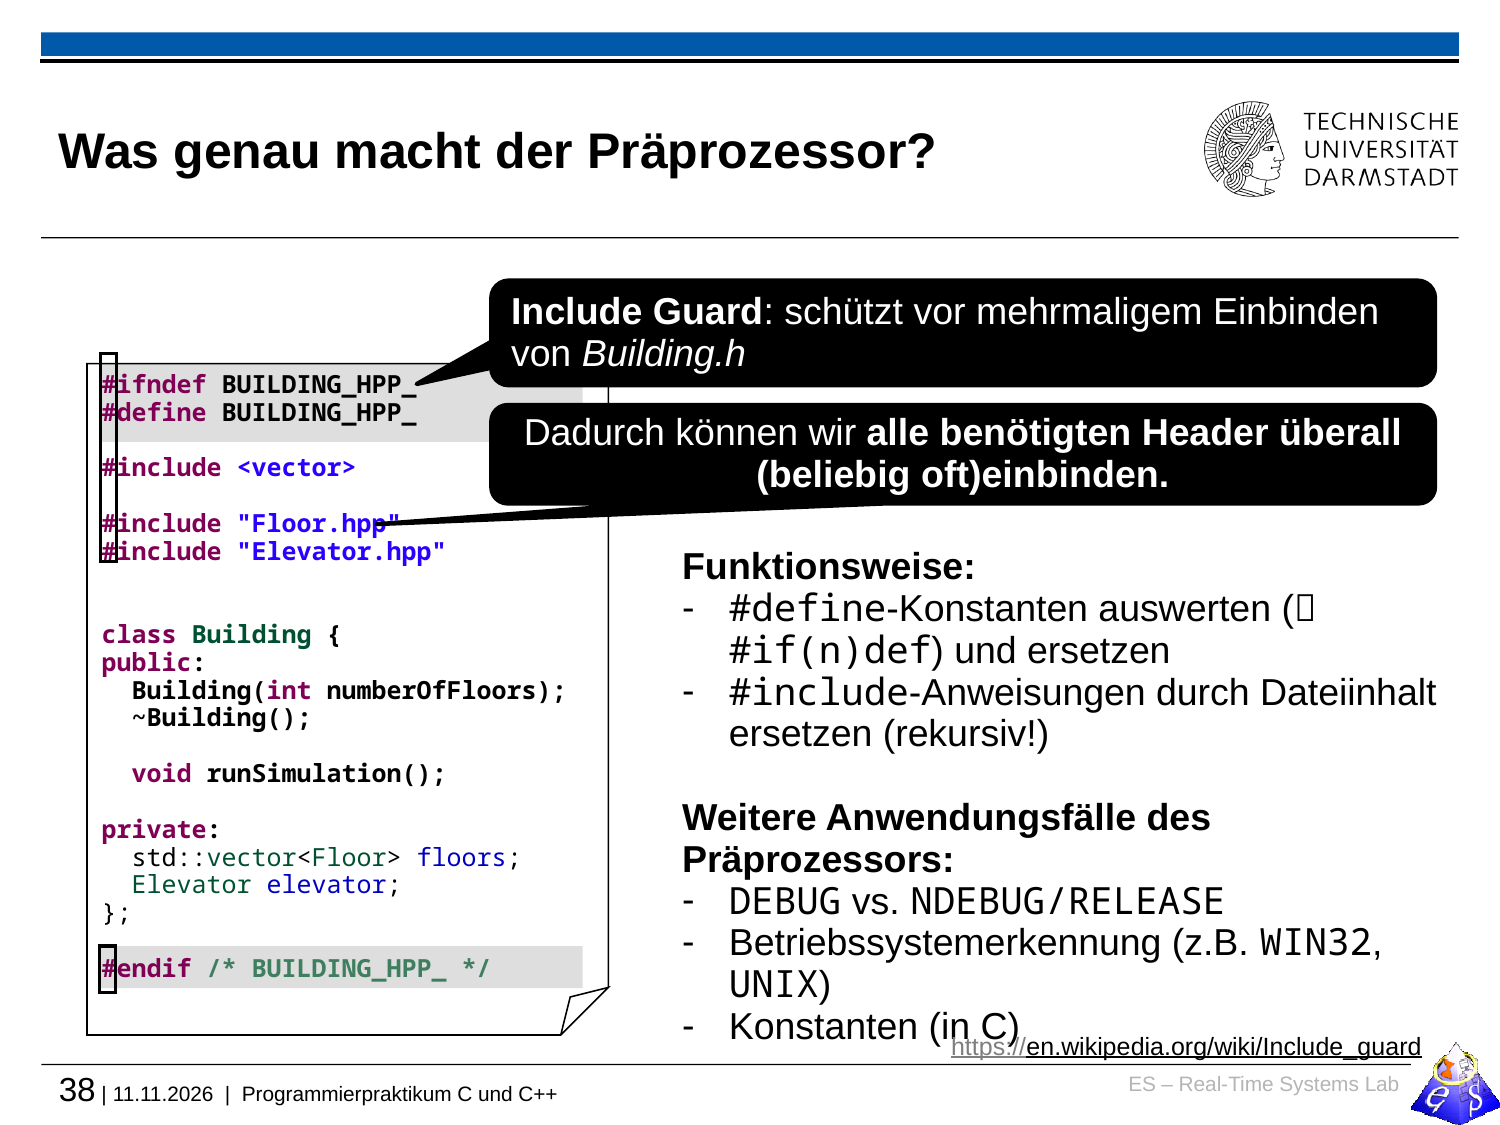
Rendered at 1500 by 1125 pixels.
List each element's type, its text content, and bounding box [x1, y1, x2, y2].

text_box [99, 946, 116, 993]
text_box [100, 353, 117, 562]
text_box #ifndef BUILDING_HPP_ #define BUILDING_HPP_ #include <vector> #include "Floor.hpp" #include "Elevator.hpp" class Building { public: Building(int numberOfFloors); ~Building(); void runSimulation(); private: std::vector<Floor> floors; Elevator elevator; }; #endif /* BUILDING_HPP_ */ [86, 363, 609, 1036]
text_box Dadurch können wir alle benötigten Header überall (beliebig oft)einbinden. [374, 402, 1438, 527]
title Was genau macht der Präprozessor? [58, 80, 1187, 218]
text_box Methodenzeiger sind spezielle Funktionszeiger [561, 988, 606, 1033]
text_box Funktionsweise: #define-Konstanten auswerten ( #if(n)def) und ersetzen #include-Anweisungen durch Dateiinhalt ersetzen (rekursiv!) Weitere Anwendungsfälle des Präprozessors: DEBUG vs. NDEBUG/RELEASE Betriebssystemerkennung (z.B. WIN32, UNIX) Konstanten (in C) [667, 538, 1500, 1056]
picture [1411, 1056, 1500, 1125]
picture [1187, 84, 1483, 214]
text_box https://en.wikipedia.org/wiki/Include_guard [936, 1025, 1445, 1068]
text_box Include Guard: schützt vor mehrmaligem Einbinden von Building.h [414, 278, 1438, 388]
